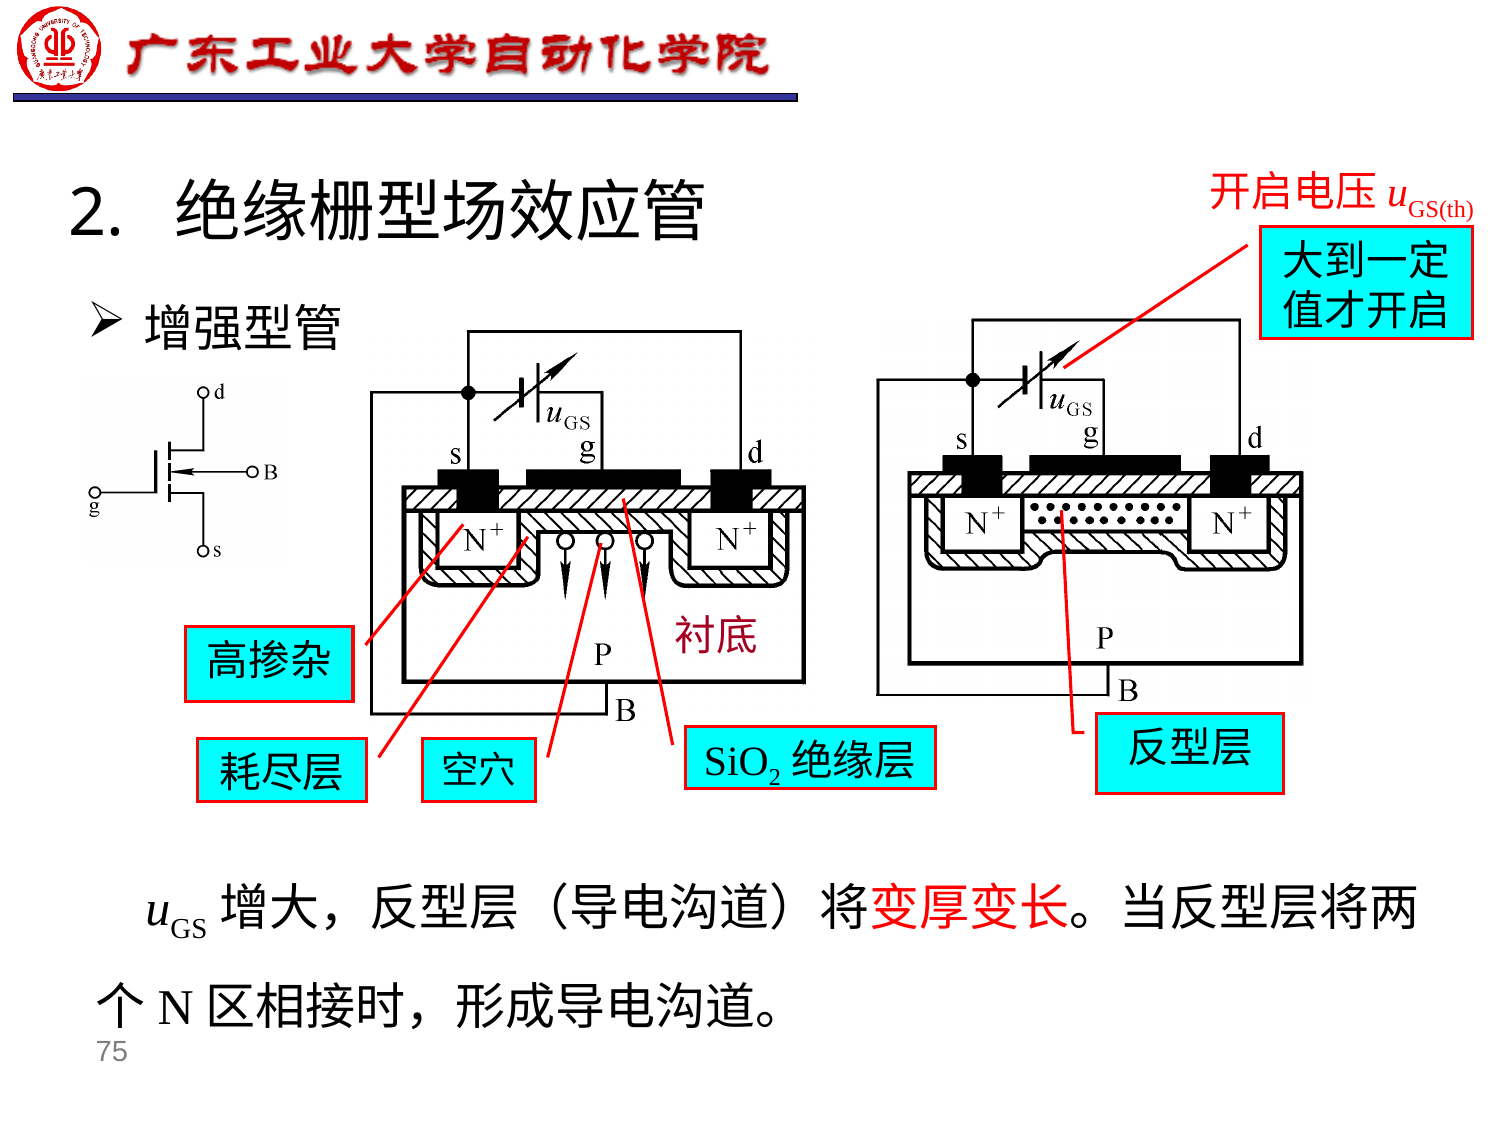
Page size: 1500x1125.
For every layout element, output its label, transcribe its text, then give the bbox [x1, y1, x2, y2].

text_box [184, 626, 536, 802]
slide_number 75 [80, 1024, 431, 1103]
text_box SiO2绝缘层 [685, 726, 936, 789]
title 2. 绝缘栅型场效应管 [52, 160, 1254, 257]
text_box uGS增大，反型层（导电沟道）将变厚变长。当反型层将两个N区相接时，形成导电沟道。 [80, 834, 1454, 1042]
text_box 开启电压uGS(th) [1195, 157, 1489, 230]
text_box 反型层 [1096, 713, 1284, 794]
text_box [872, 313, 1307, 704]
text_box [359, 325, 815, 726]
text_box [72, 288, 396, 563]
text_box 大到一定值才开启 [1260, 230, 1473, 339]
picture [11, 0, 812, 101]
